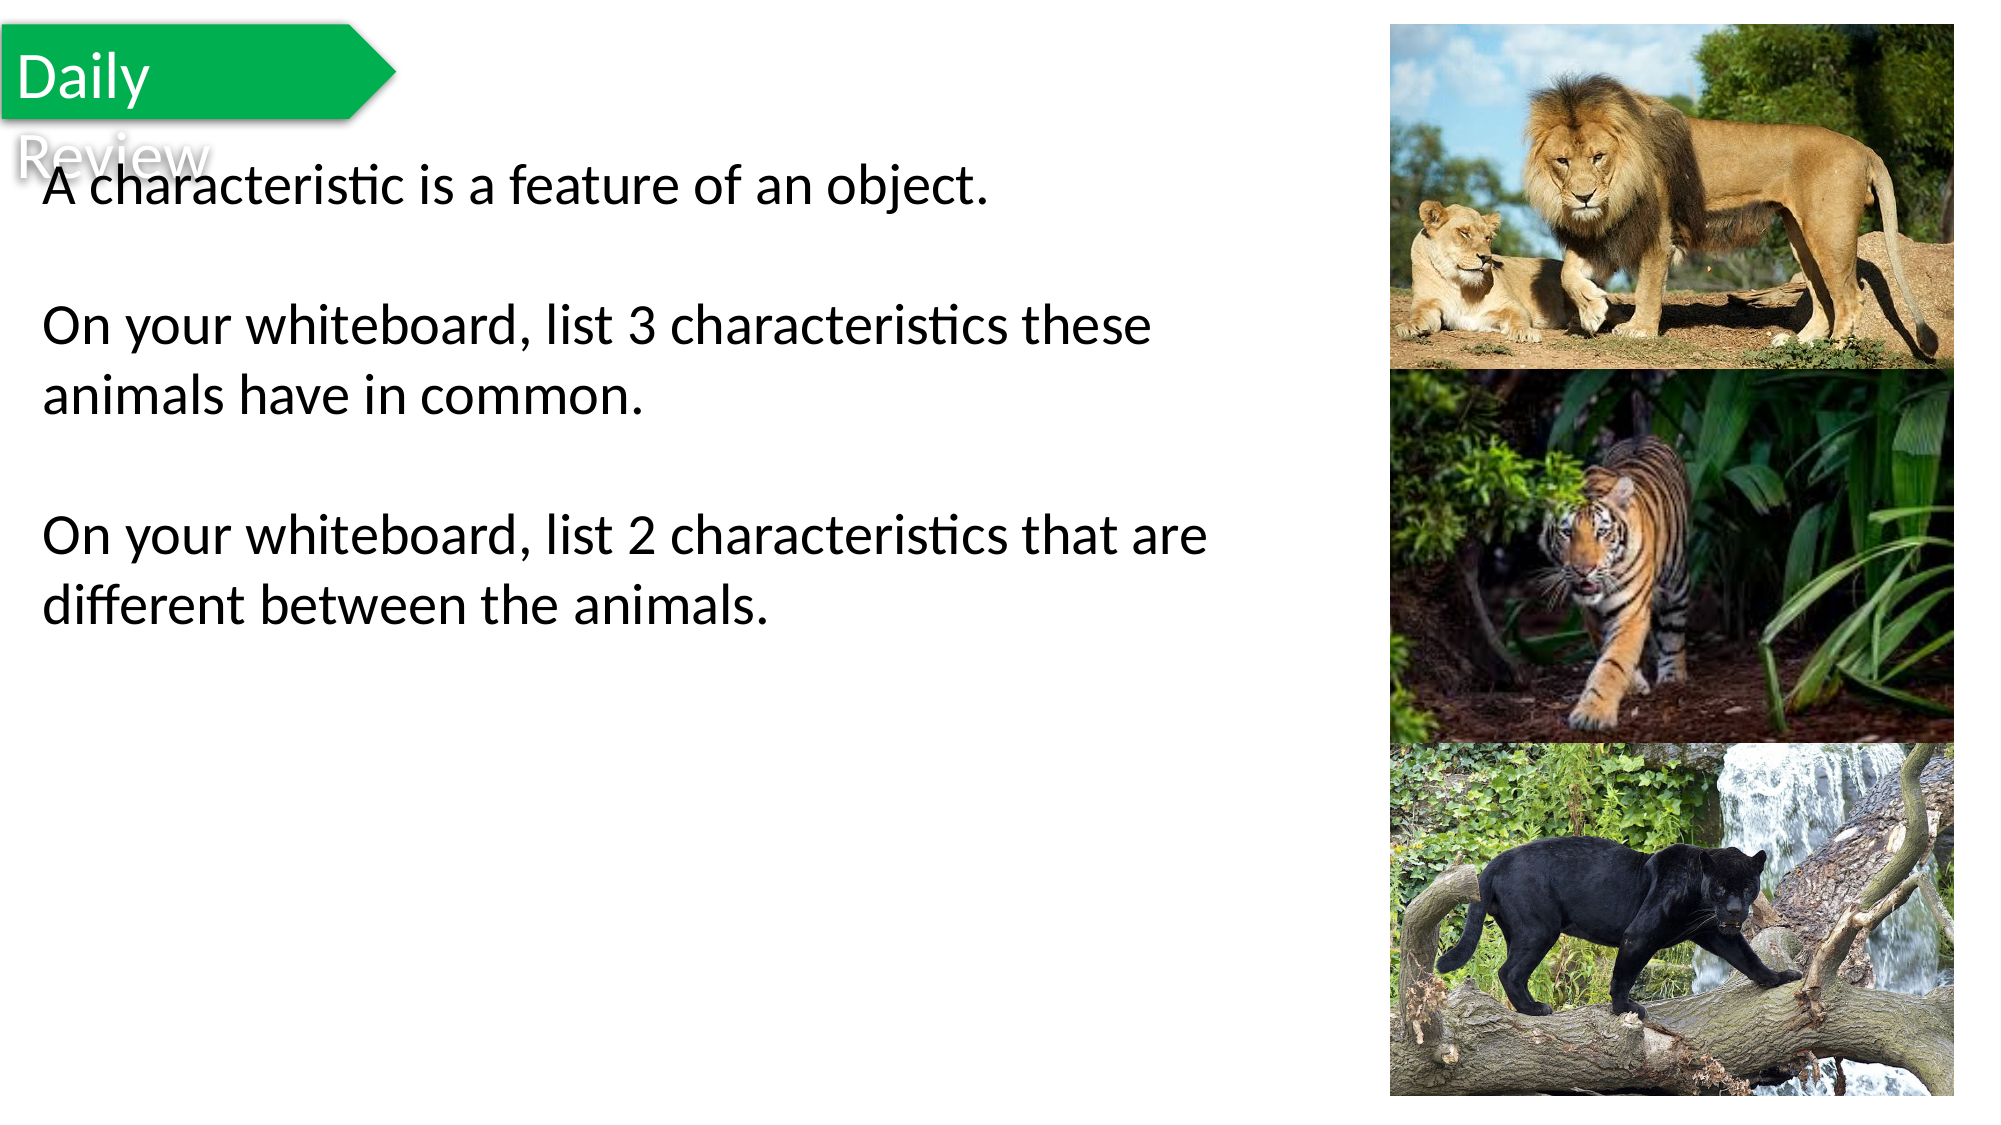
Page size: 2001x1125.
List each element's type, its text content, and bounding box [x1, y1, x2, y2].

text_box Daily Review [1, 24, 397, 119]
picture [1390, 24, 1954, 1096]
text_box A characteristic is a feature of an object. On your whiteboard, list 3 characteristics these animals have in common. On your whiteboard, list 2 characteristics that are different between the animals. [28, 139, 1255, 644]
